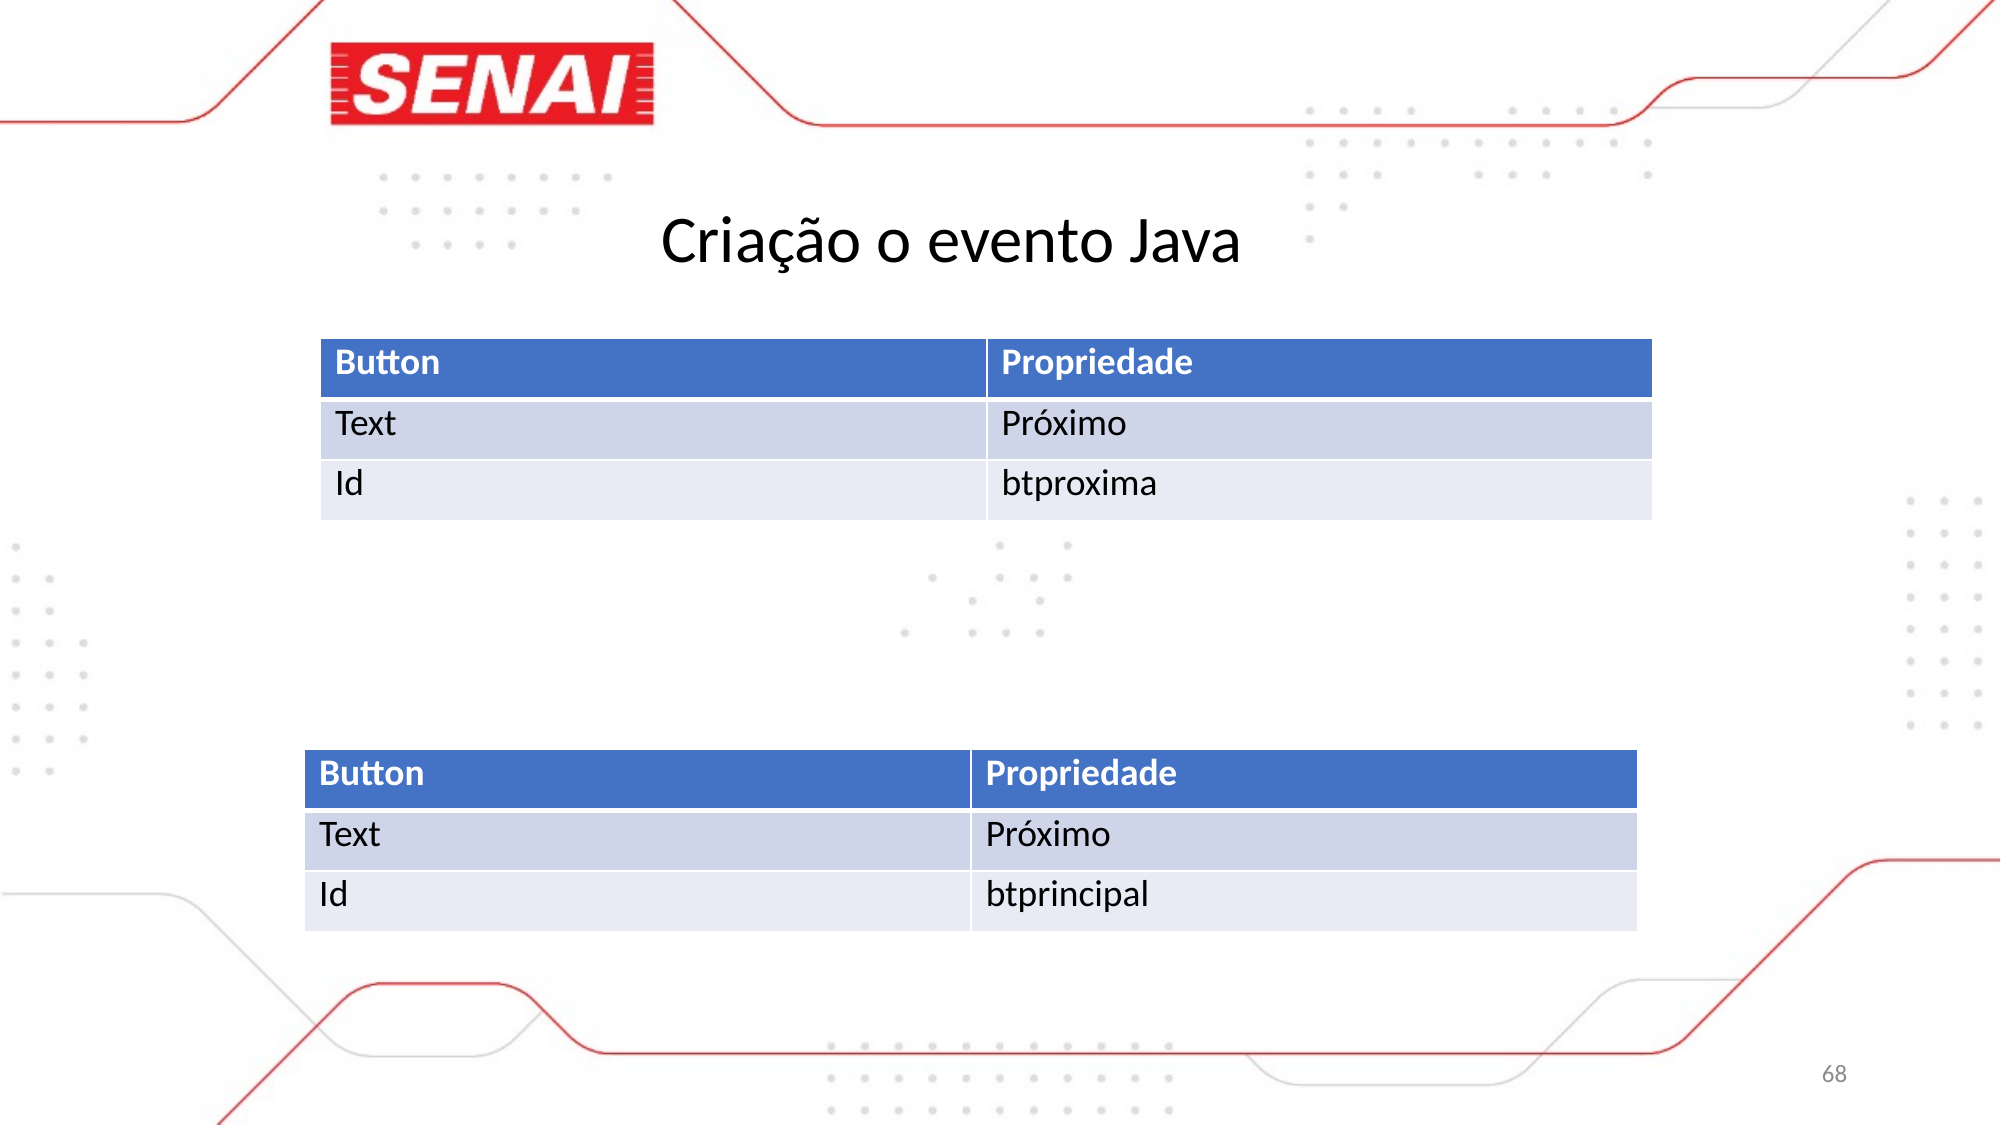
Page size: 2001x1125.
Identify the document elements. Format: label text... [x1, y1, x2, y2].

table_header Propriedade [972, 750, 1637, 808]
table_header Button [321, 339, 986, 397]
table_cell btprincipal [972, 872, 1637, 931]
table_cell Id [321, 461, 986, 520]
table_cell Id [305, 872, 970, 931]
picture [0, 0, 2001, 1125]
table_header Propriedade [988, 339, 1652, 397]
table_cell btproxima [988, 461, 1652, 520]
table_cell Text [305, 813, 970, 870]
table_header Button [305, 750, 970, 808]
table_cell Text [321, 402, 986, 459]
text_box Criação o evento Java [213, 188, 1692, 283]
table_cell Próximo [988, 402, 1652, 459]
table_cell Próximo [972, 813, 1637, 870]
slide_number 68 [1412, 1042, 1863, 1103]
